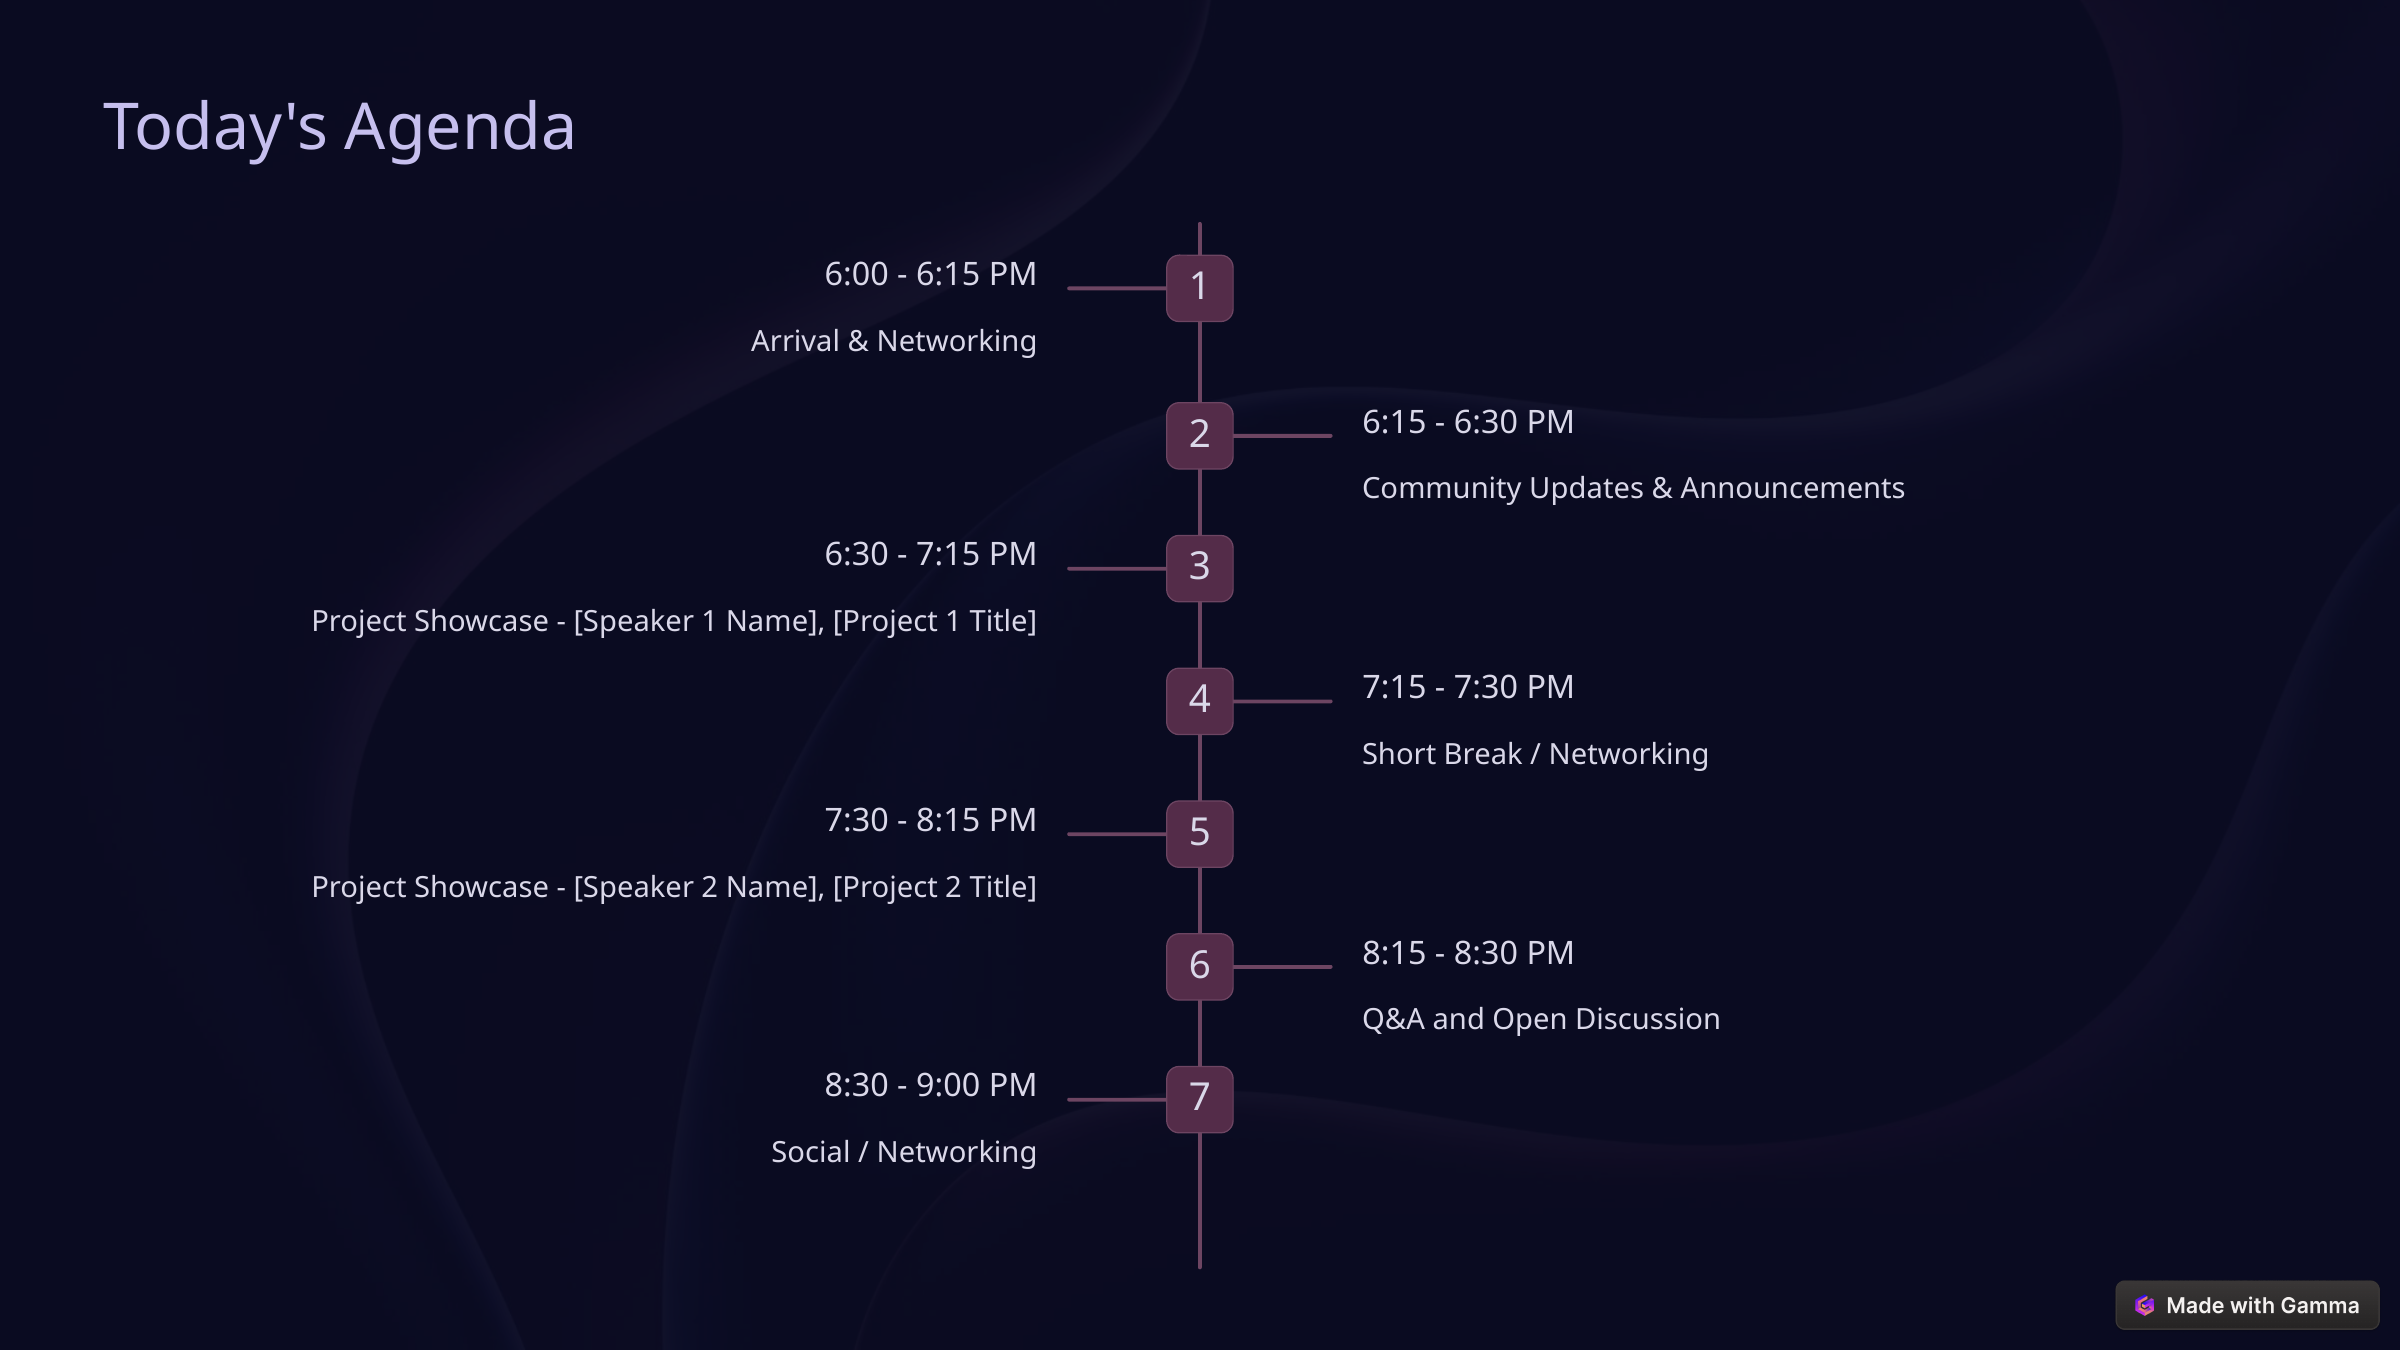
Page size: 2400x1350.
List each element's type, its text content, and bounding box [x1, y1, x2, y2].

text_box 8:15 - 8:30 PM [1362, 930, 1690, 971]
text_box 6:30 - 7:15 PM [709, 531, 1038, 573]
text_box Project Showcase - [Speaker 2 Name], [Project 2 Title] [103, 856, 1038, 904]
text_box [1166, 1066, 1234, 1133]
text_box 6:15 - 6:30 PM [1362, 398, 1690, 440]
text_box 5 [1188, 814, 1212, 854]
text_box 7 [1189, 1080, 1211, 1120]
text_box 2 [1188, 416, 1212, 456]
text_box [1067, 566, 1166, 571]
picture [2106, 1271, 2389, 1339]
text_box 6 [1187, 947, 1213, 987]
text_box [1067, 286, 1166, 291]
text_box [1234, 965, 1333, 969]
text_box [1198, 602, 1202, 668]
text_box [1198, 470, 1202, 535]
text_box Social / Networking [103, 1121, 1038, 1169]
text_box [1166, 535, 1234, 602]
text_box 3 [1188, 548, 1212, 589]
text_box Short Break / Networking [1362, 723, 2297, 771]
text_box [1166, 933, 1234, 1001]
text_box Community Updates & Announcements [1362, 457, 2297, 505]
text_box [1166, 255, 1234, 322]
text_box [1166, 800, 1234, 868]
text_box [1067, 832, 1166, 837]
text_box [1234, 699, 1333, 704]
text_box 4 [1188, 681, 1212, 722]
text_box [1166, 668, 1234, 735]
text_box 7:30 - 8:15 PM [709, 797, 1038, 839]
text_box [1198, 221, 1202, 255]
text_box Arrival & Networking [103, 310, 1038, 358]
text_box [1166, 402, 1234, 470]
text_box 7:15 - 7:30 PM [1362, 664, 1690, 706]
text_box Today's Agenda [103, 81, 759, 163]
text_box [1198, 868, 1202, 933]
text_box [1198, 1001, 1202, 1066]
text_box [1198, 322, 1202, 402]
text_box [1234, 433, 1333, 438]
text_box [1067, 1097, 1166, 1102]
text_box Q&A and Open Discussion [1362, 988, 2297, 1036]
text_box 8:30 - 9:00 PM [709, 1062, 1038, 1104]
text_box Project Showcase - [Speaker 1 Name], [Project 1 Title] [103, 590, 1038, 638]
text_box [1198, 1133, 1202, 1270]
text_box 6:00 - 6:15 PM [709, 251, 1038, 293]
text_box 1 [1192, 268, 1208, 308]
text_box [1198, 735, 1202, 800]
